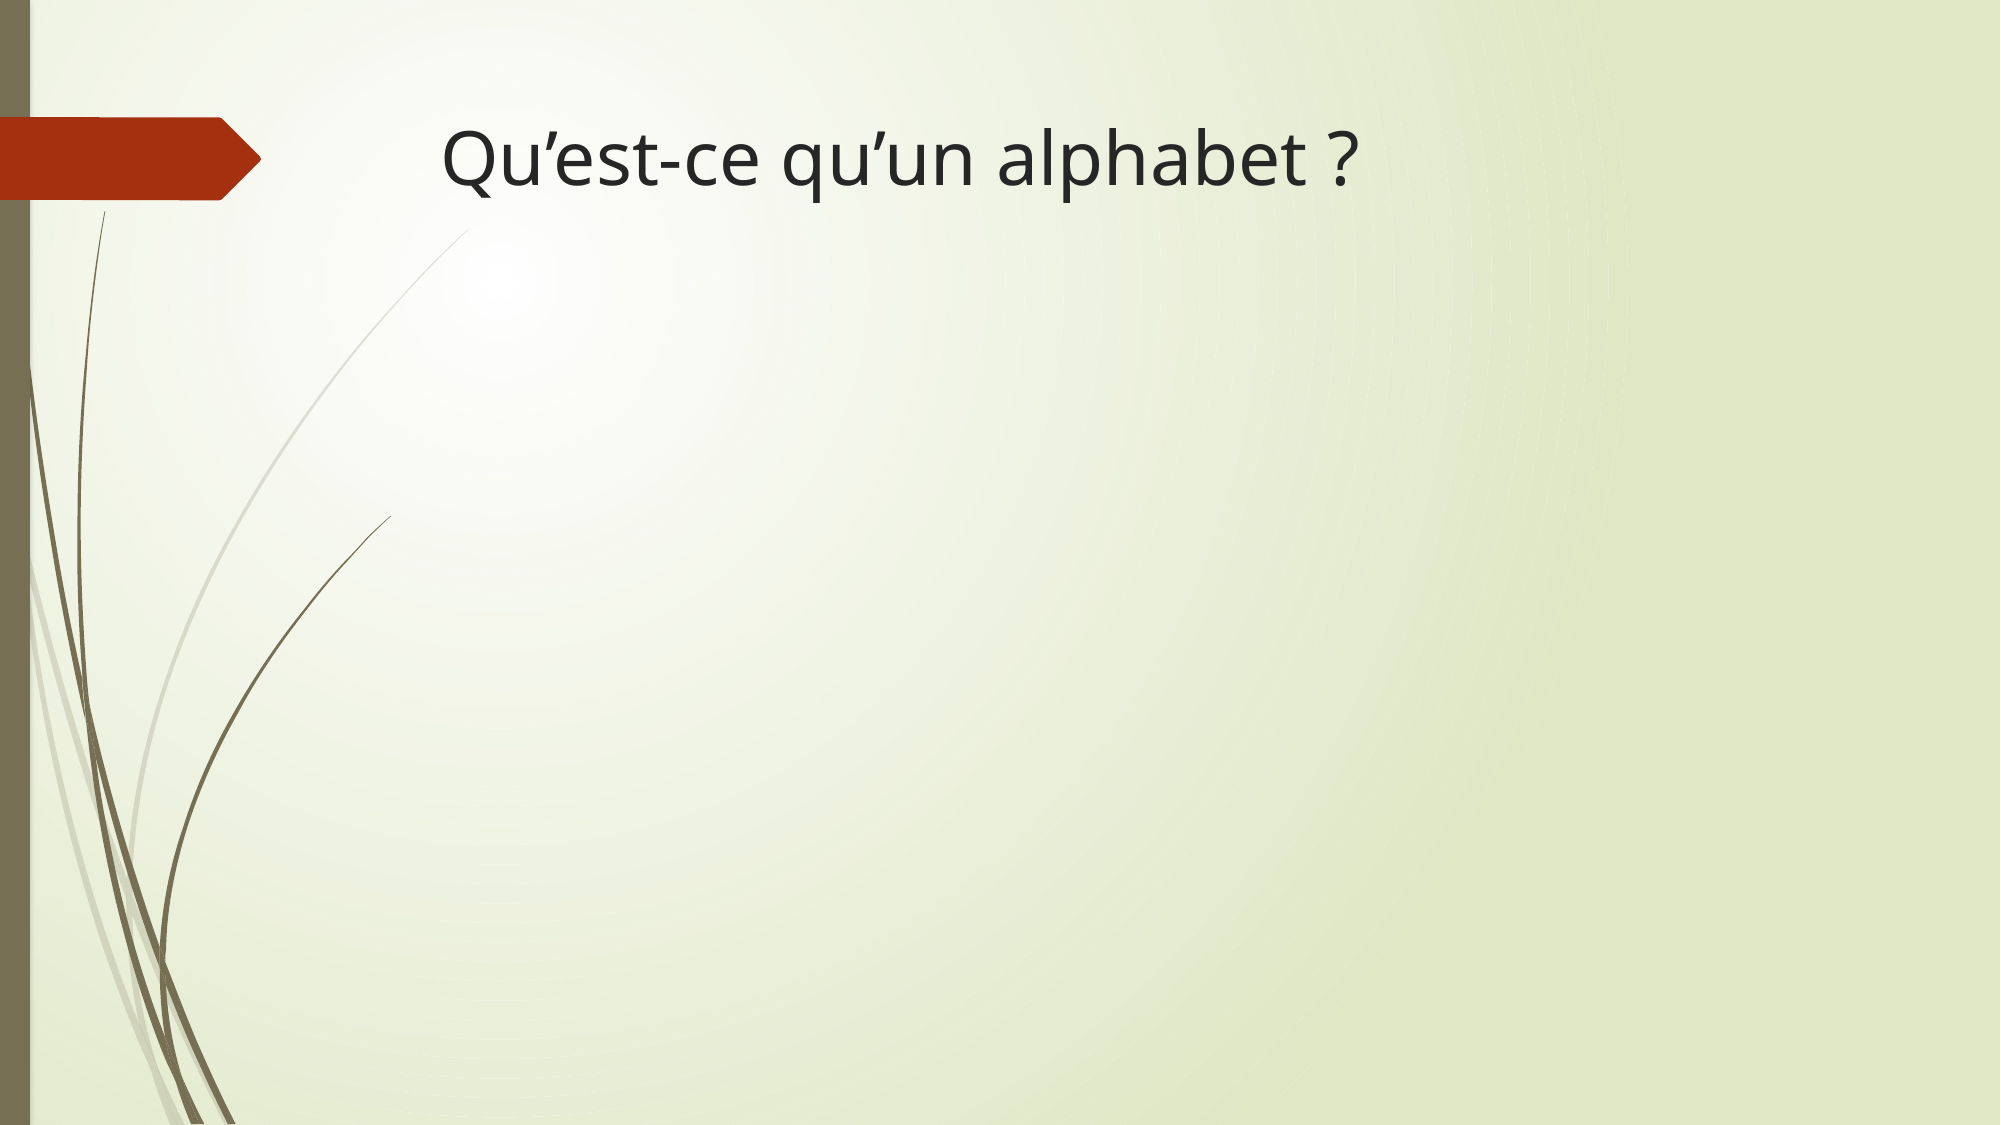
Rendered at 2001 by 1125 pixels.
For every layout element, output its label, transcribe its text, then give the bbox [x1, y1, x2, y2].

title Qu’est-ce qu’un alphabet ? [425, 102, 1888, 313]
